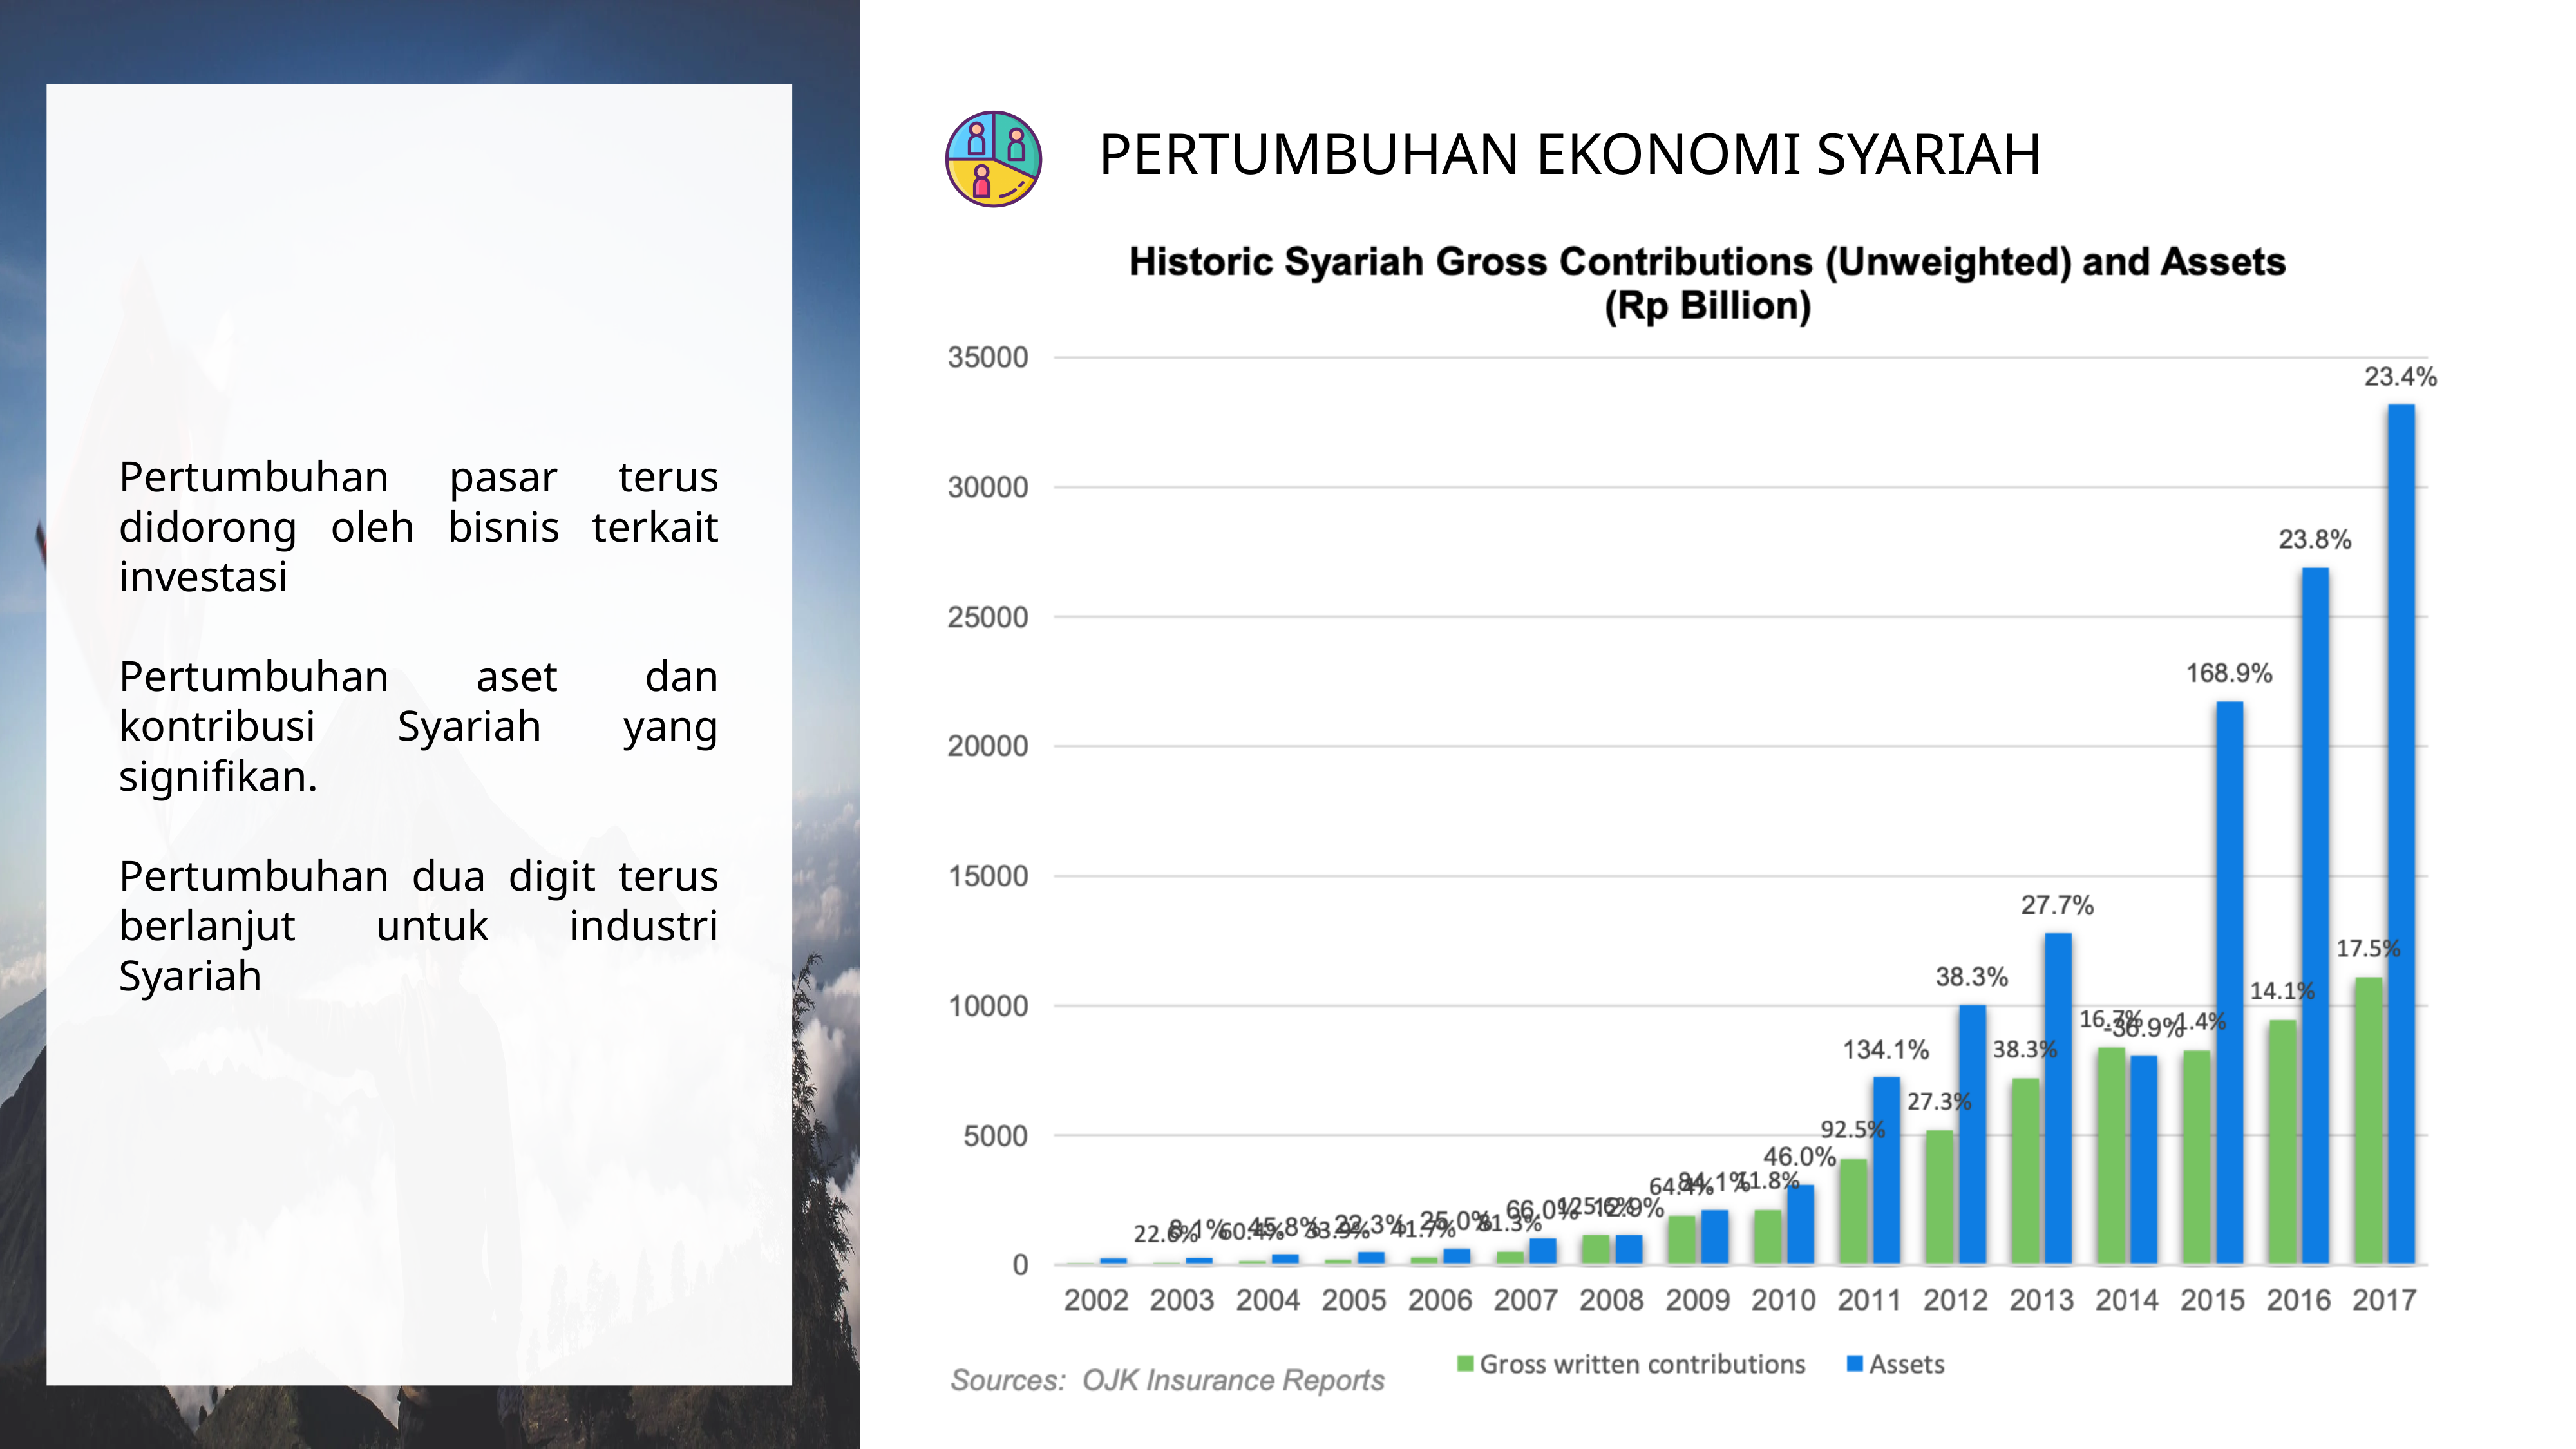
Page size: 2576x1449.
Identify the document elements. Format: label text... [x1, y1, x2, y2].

picture [942, 107, 1046, 212]
picture [0, 0, 860, 1449]
text_box pertumbuhan ekonomi SYARIAH [1046, 112, 2544, 191]
picture [931, 220, 2459, 1406]
